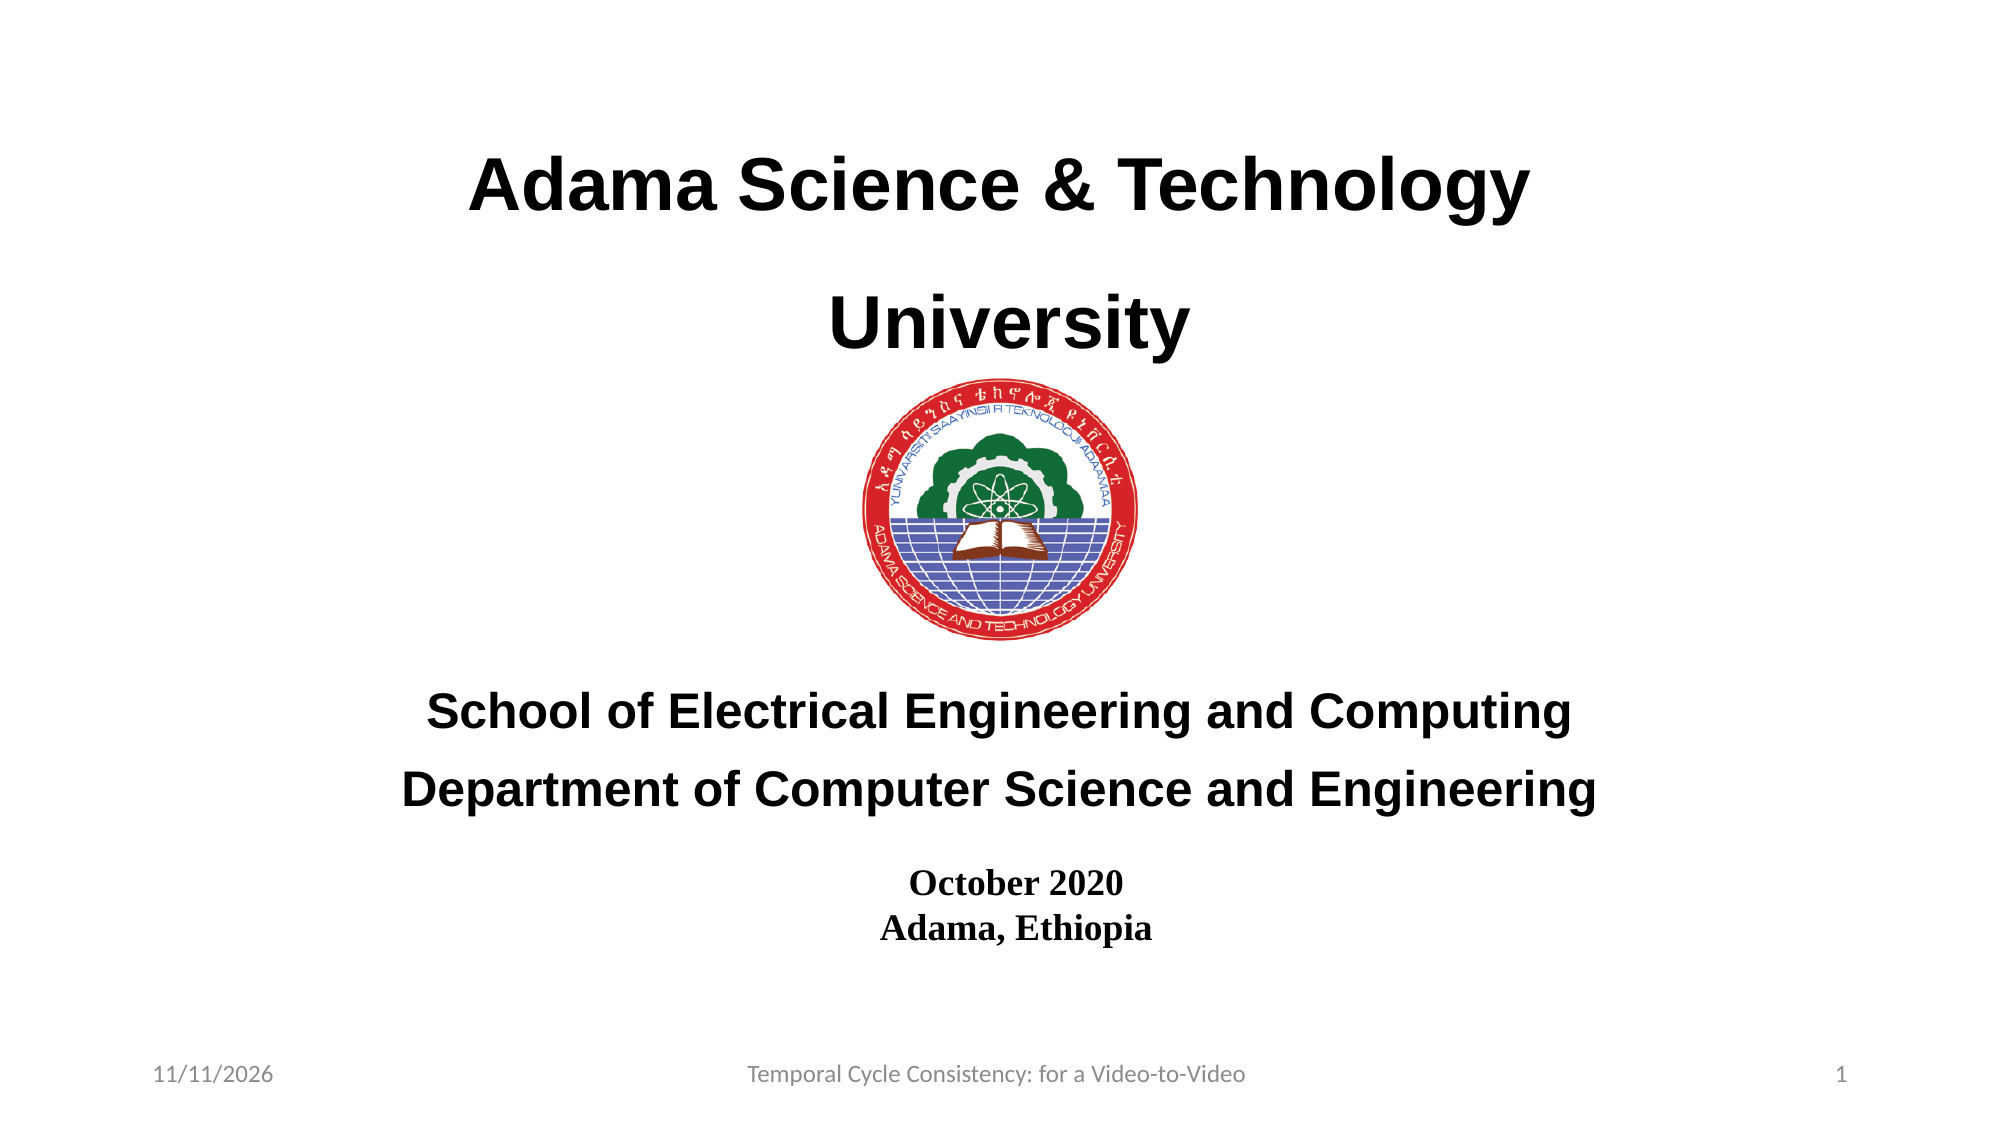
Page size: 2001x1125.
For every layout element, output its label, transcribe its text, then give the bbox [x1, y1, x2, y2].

text_box October 2020 Adama, Ethiopia [848, 850, 1185, 956]
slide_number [137, 1042, 588, 1103]
slide_number 1 [1412, 1042, 1863, 1103]
footer Temporal Cycle Consistency: for a Video-to-Video [662, 1042, 1338, 1103]
picture [862, 375, 1138, 641]
list Adama Science & Technology University School of Electrical Engineering and Computing Department of Computer Science and Engineering [137, 101, 1863, 1014]
